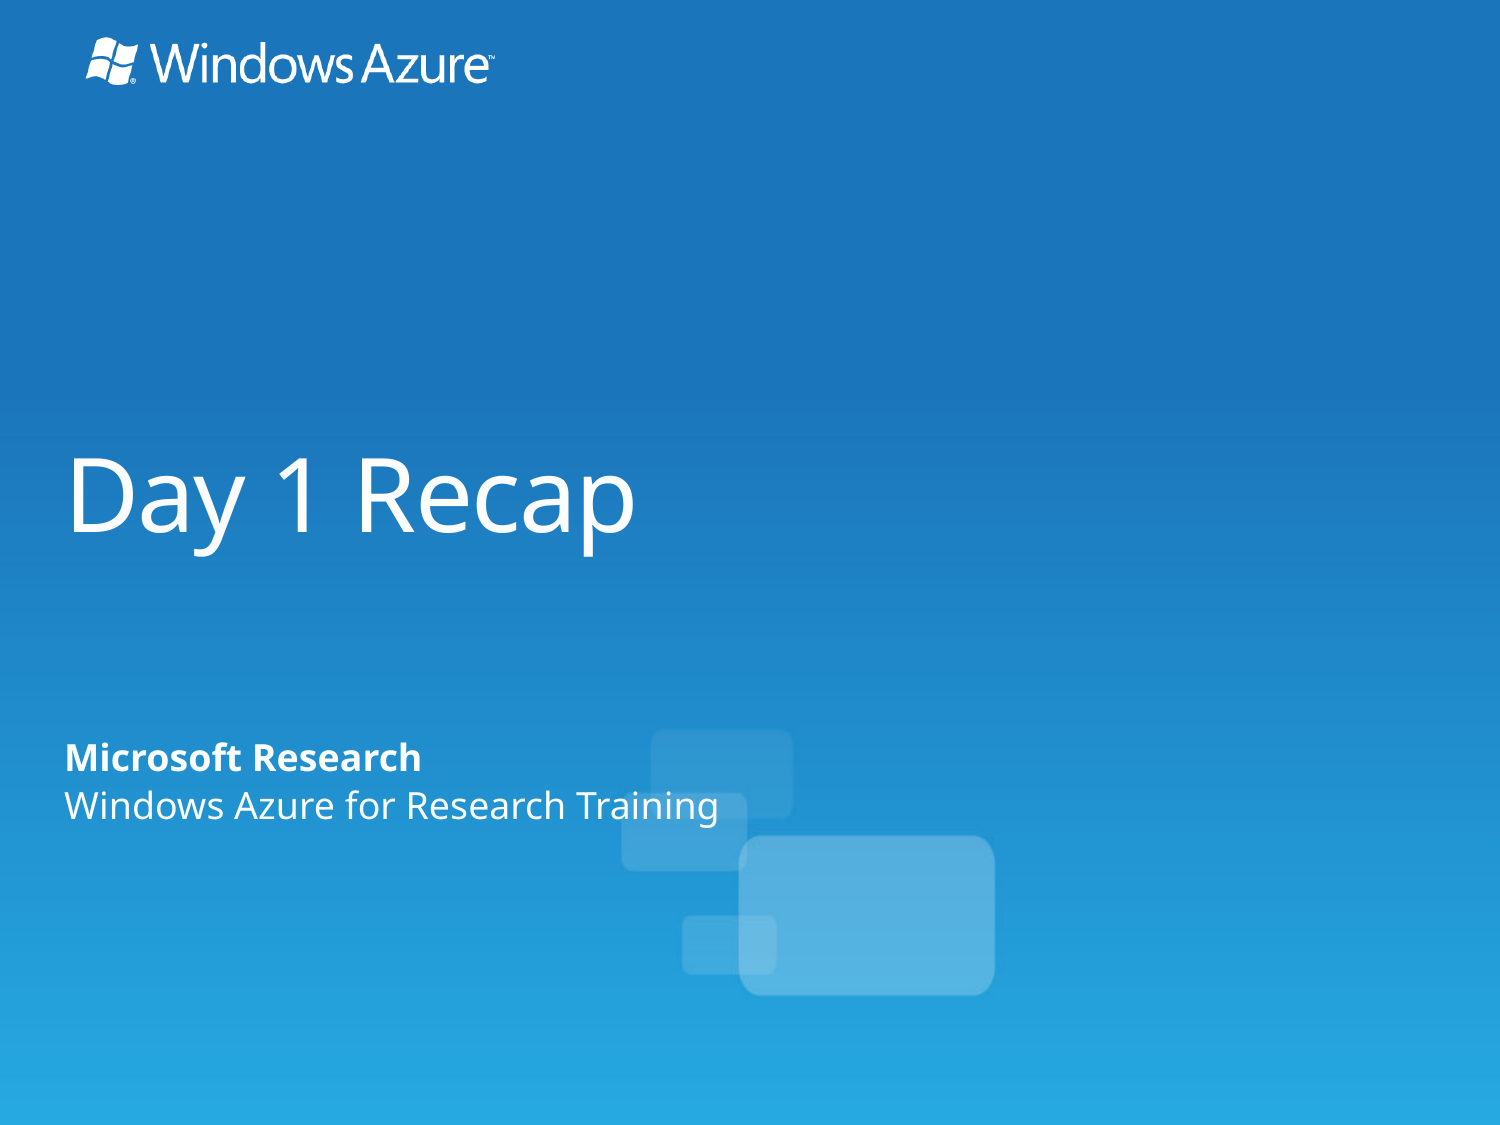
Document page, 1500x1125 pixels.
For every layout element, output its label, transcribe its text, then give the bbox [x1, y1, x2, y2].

list Microsoft Research Windows Azure for Research Training [64, 738, 1174, 830]
title Day 1 Recap [64, 415, 1335, 583]
picture [0, 0, 1500, 1125]
